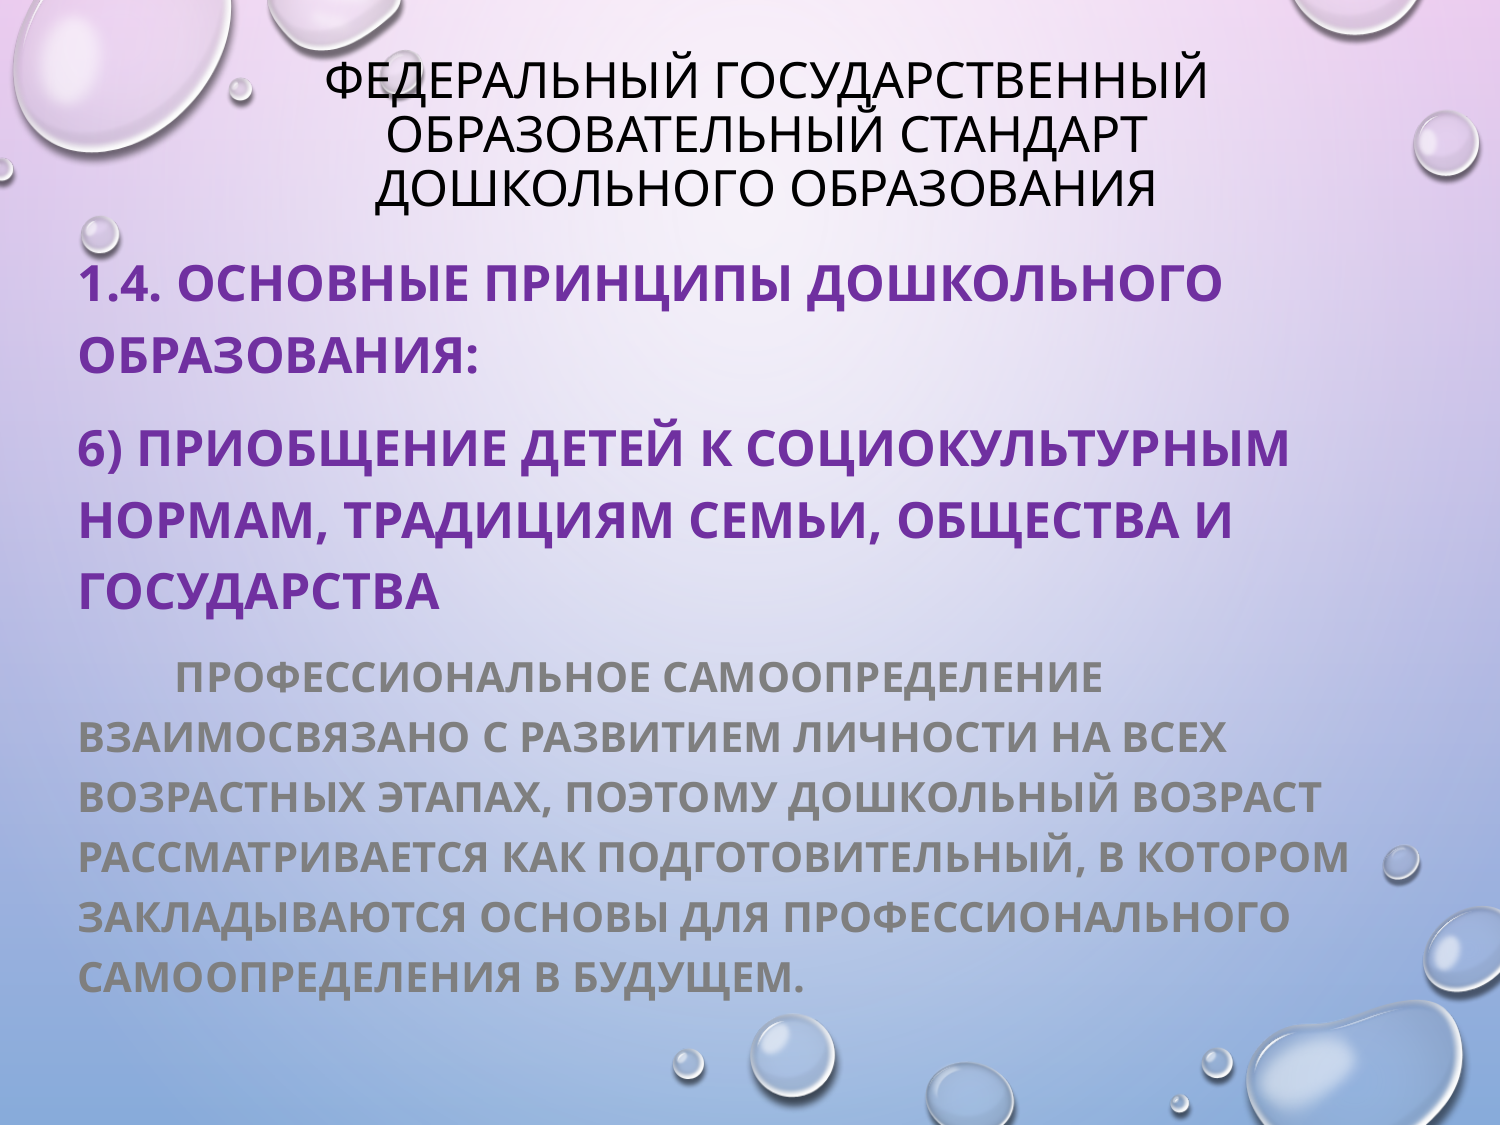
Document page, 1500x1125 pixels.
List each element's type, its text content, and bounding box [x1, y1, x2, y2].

title ФЕДЕРАЛЬНЫЙ ГОСУДАРСТВЕННЫЙ ОБРАЗОВАТЕЛЬНЫЙ СТАНДАРТ ДОШКОЛЬНОГО ОБРАЗОВАНИЯ [170, 34, 1364, 225]
list 1.4. ОСНОВНЫЕ ПРИНЦИПЫ ДОШКОЛЬНОГО ОБРАЗОВАНИЯ: 6) ПРИОБЩЕНИЕ ДЕТЕЙ К СОЦИОКУЛЬТУРНЫМ НОРМАМ, ТРАДИЦИЯМ СЕМЬИ, ОБЩЕСТВА И ГОСУДАРСТВА ПРОФЕССИОНАЛЬНОЕ САМООПРЕДЕЛЕНИЕ ВЗАИМОСВЯЗАНО С РАЗВИТИЕМ ЛИЧНОСТИ НА ВСЕХ ВОЗРАСТНЫХ ЭТАПАХ, ПОЭТОМУ ДОШКОЛЬНЫЙ ВОЗРАСТ РАССМАТРИВАЕТСЯ КАК ПОДГОТОВИТЕЛЬНЫЙ, В КОТОРОМ ЗАКЛАДЫВАЮТСЯ ОСНОВЫ ДЛЯ ПРОФЕССИОНАЛЬНОГО САМООПРЕДЕЛЕНИЯ В БУДУЩЕМ. [62, 231, 1473, 1078]
picture [0, 0, 1500, 1125]
